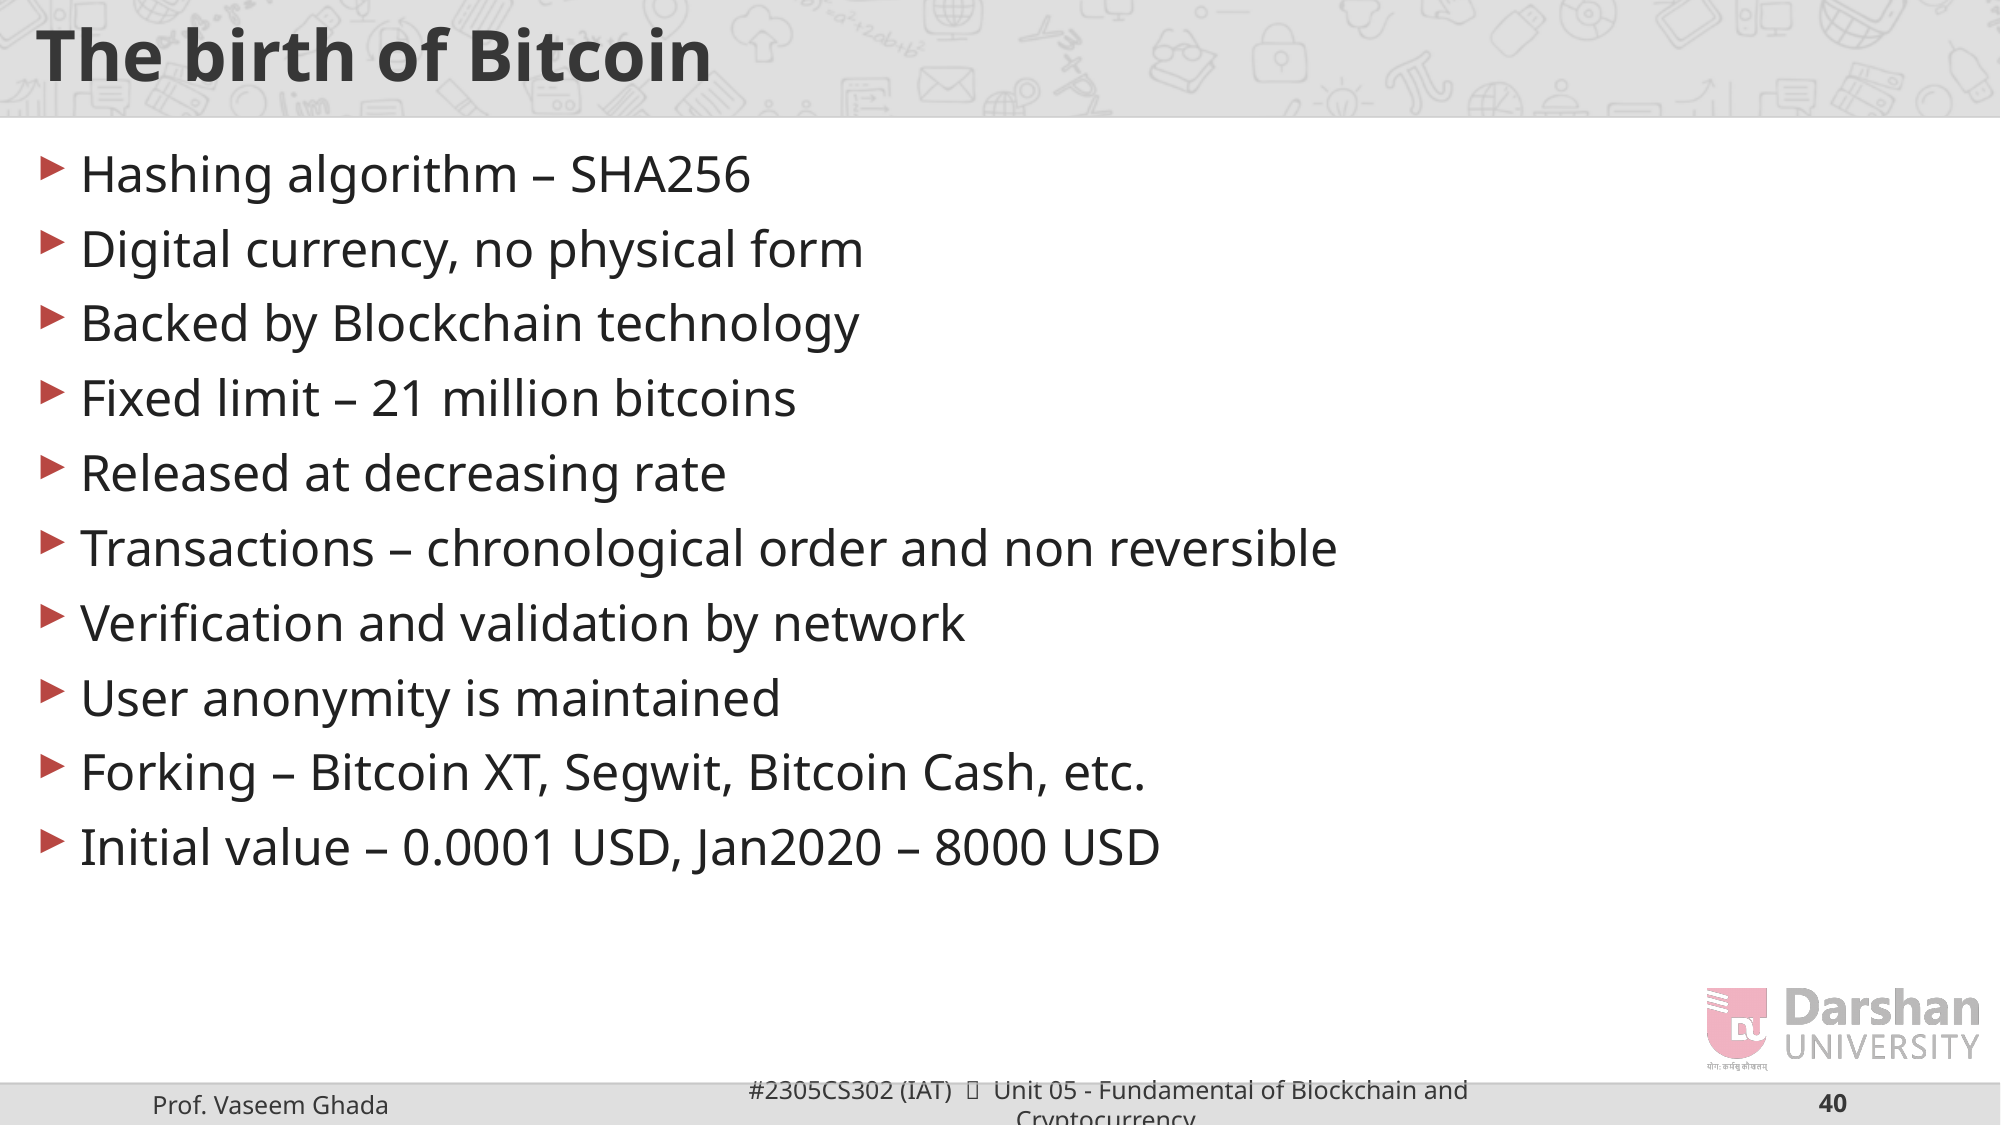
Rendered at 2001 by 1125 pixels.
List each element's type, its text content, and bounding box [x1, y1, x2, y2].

list Hashing algorithm – SHA256 Digital currency, no physical form Backed by Blockchain technology Fixed limit – 21 million bitcoins Released at decreasing rate Transactions – chronological order and non reversible Verification and validation by network User anonymity is maintained Forking – Bitcoin XT, Segwit, Bitcoin Cash, etc. Initial value – 0.0001 USD, Jan2020 – 8000 USD [21, 141, 1979, 1059]
title The birth of Bitcoin [0, 0, 2000, 117]
picture [1707, 1059, 1979, 1071]
